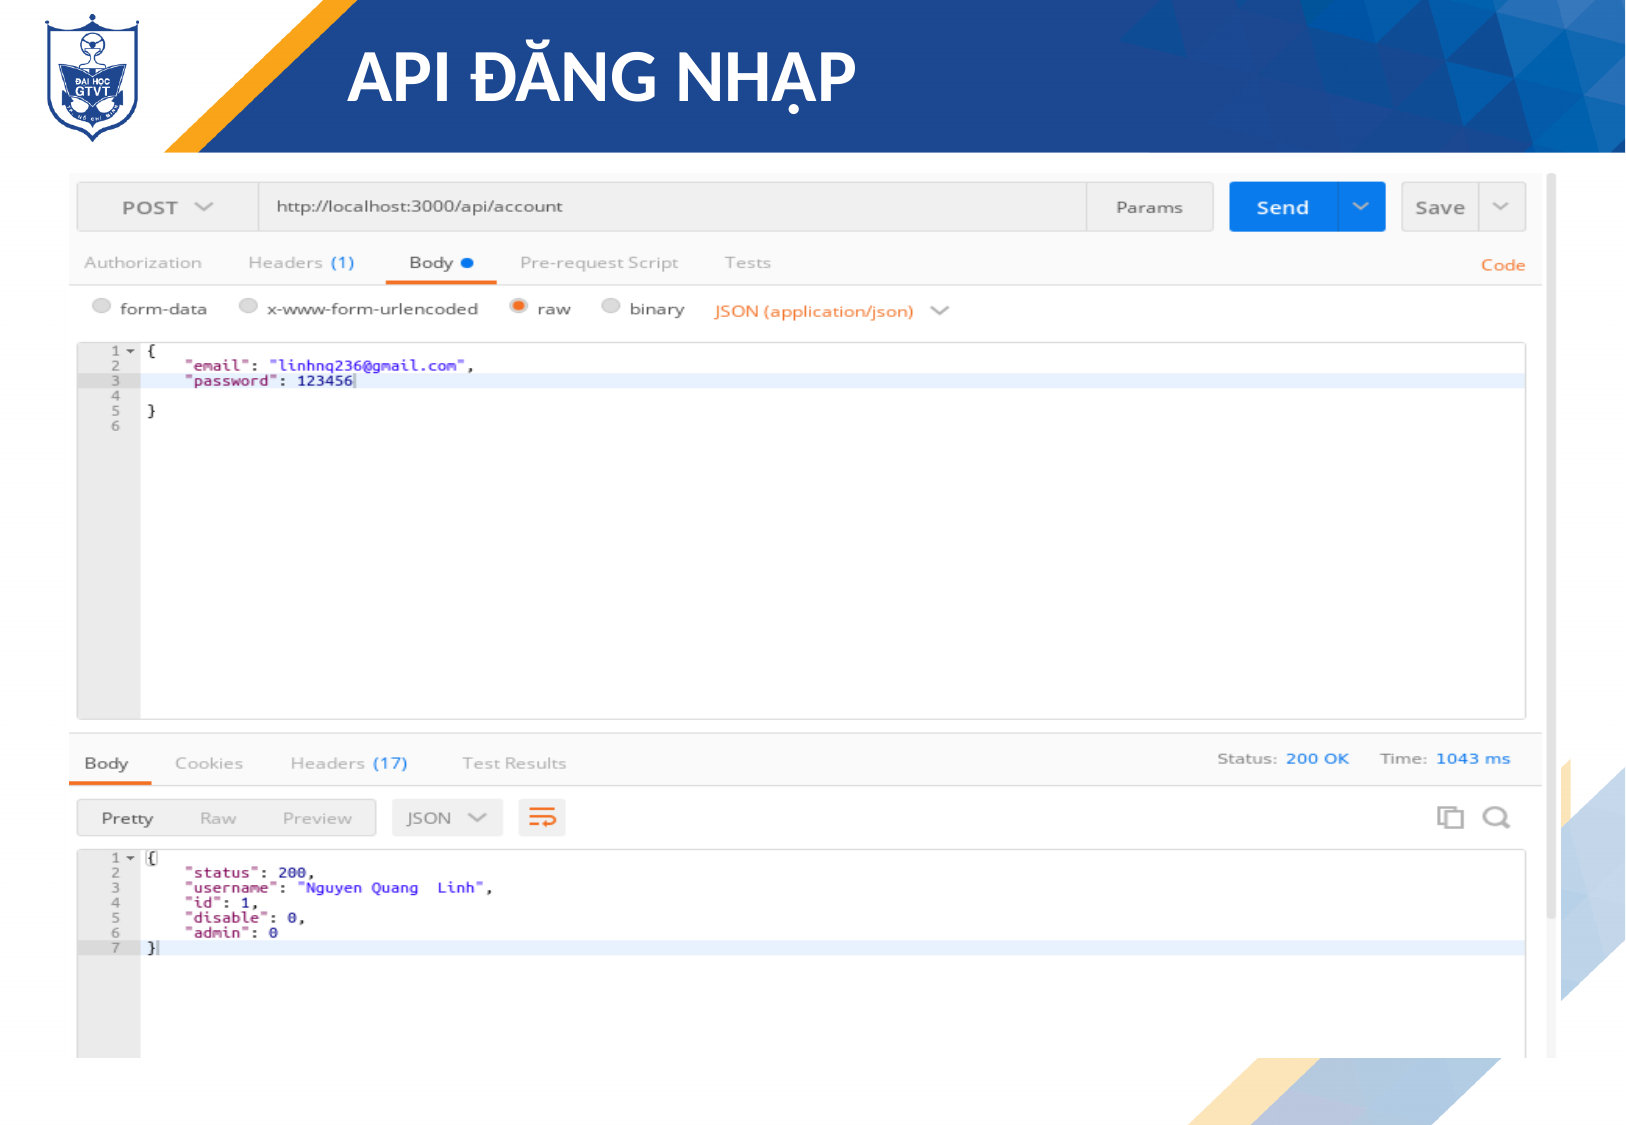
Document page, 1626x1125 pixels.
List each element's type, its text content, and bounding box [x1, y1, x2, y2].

text_box API ĐĂNG NHẬP [332, 0, 1625, 185]
picture [0, 0, 1626, 1125]
text_box [81, 44, 1543, 171]
